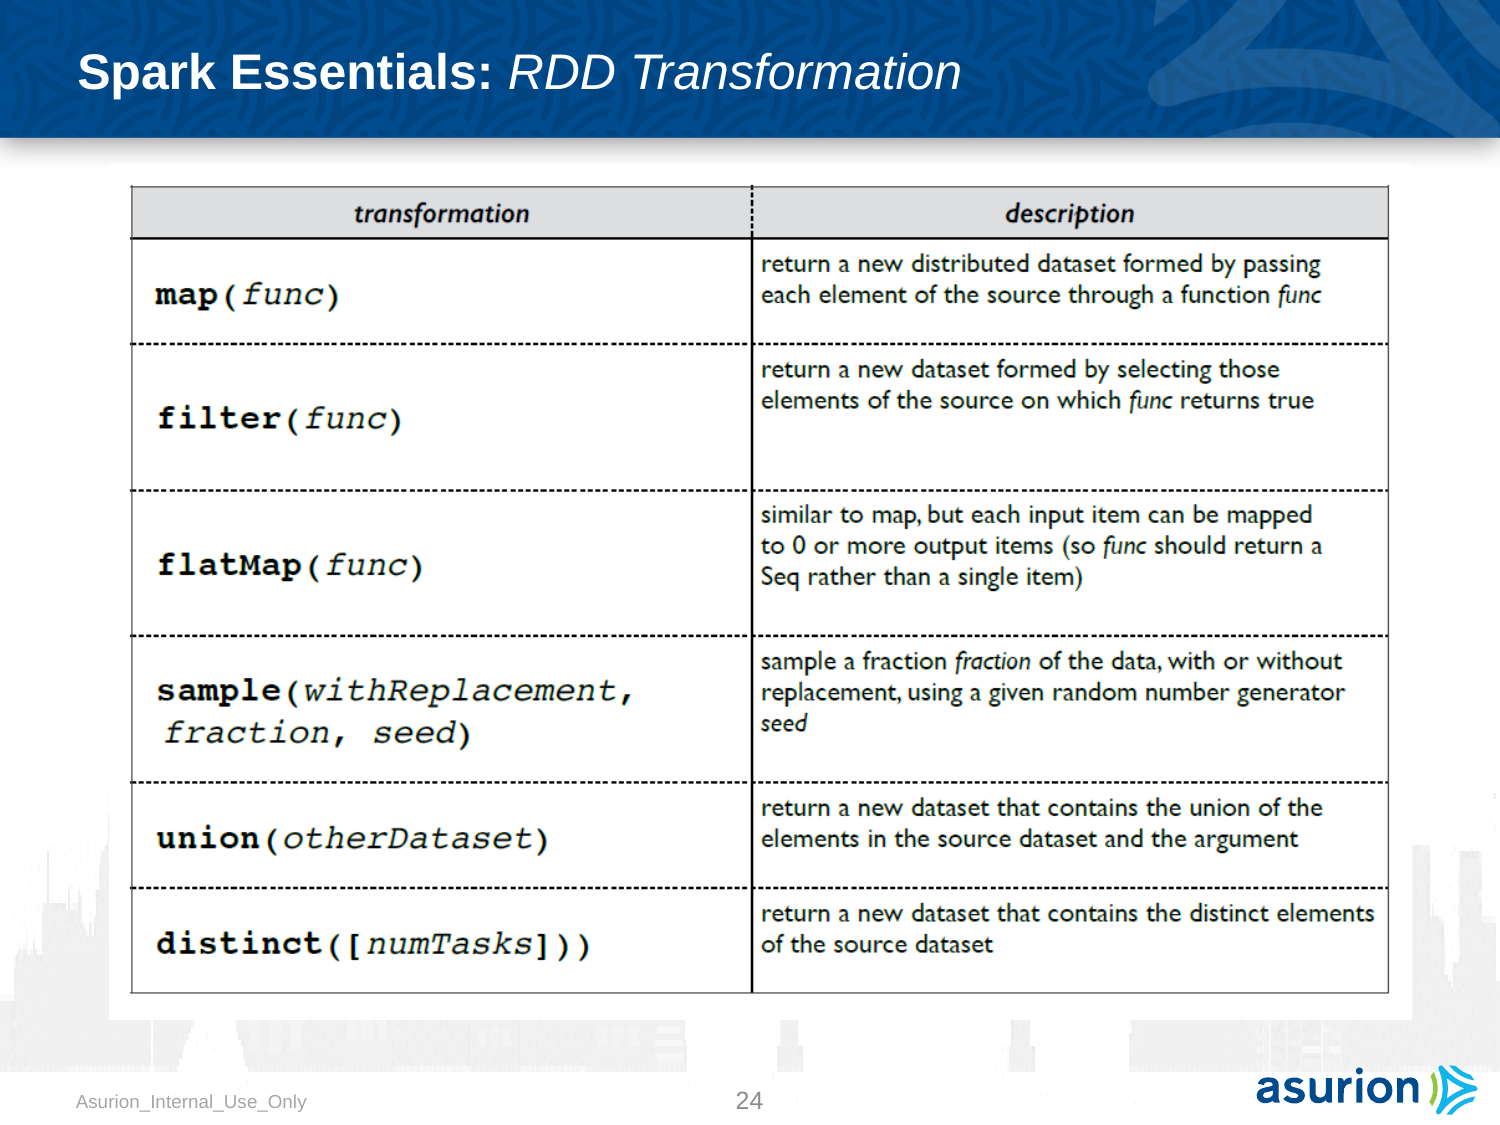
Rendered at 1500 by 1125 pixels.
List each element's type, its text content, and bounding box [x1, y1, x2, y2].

picture [0, 0, 1500, 1020]
title Spark Essentials: RDD Transformation [77, 0, 1423, 139]
